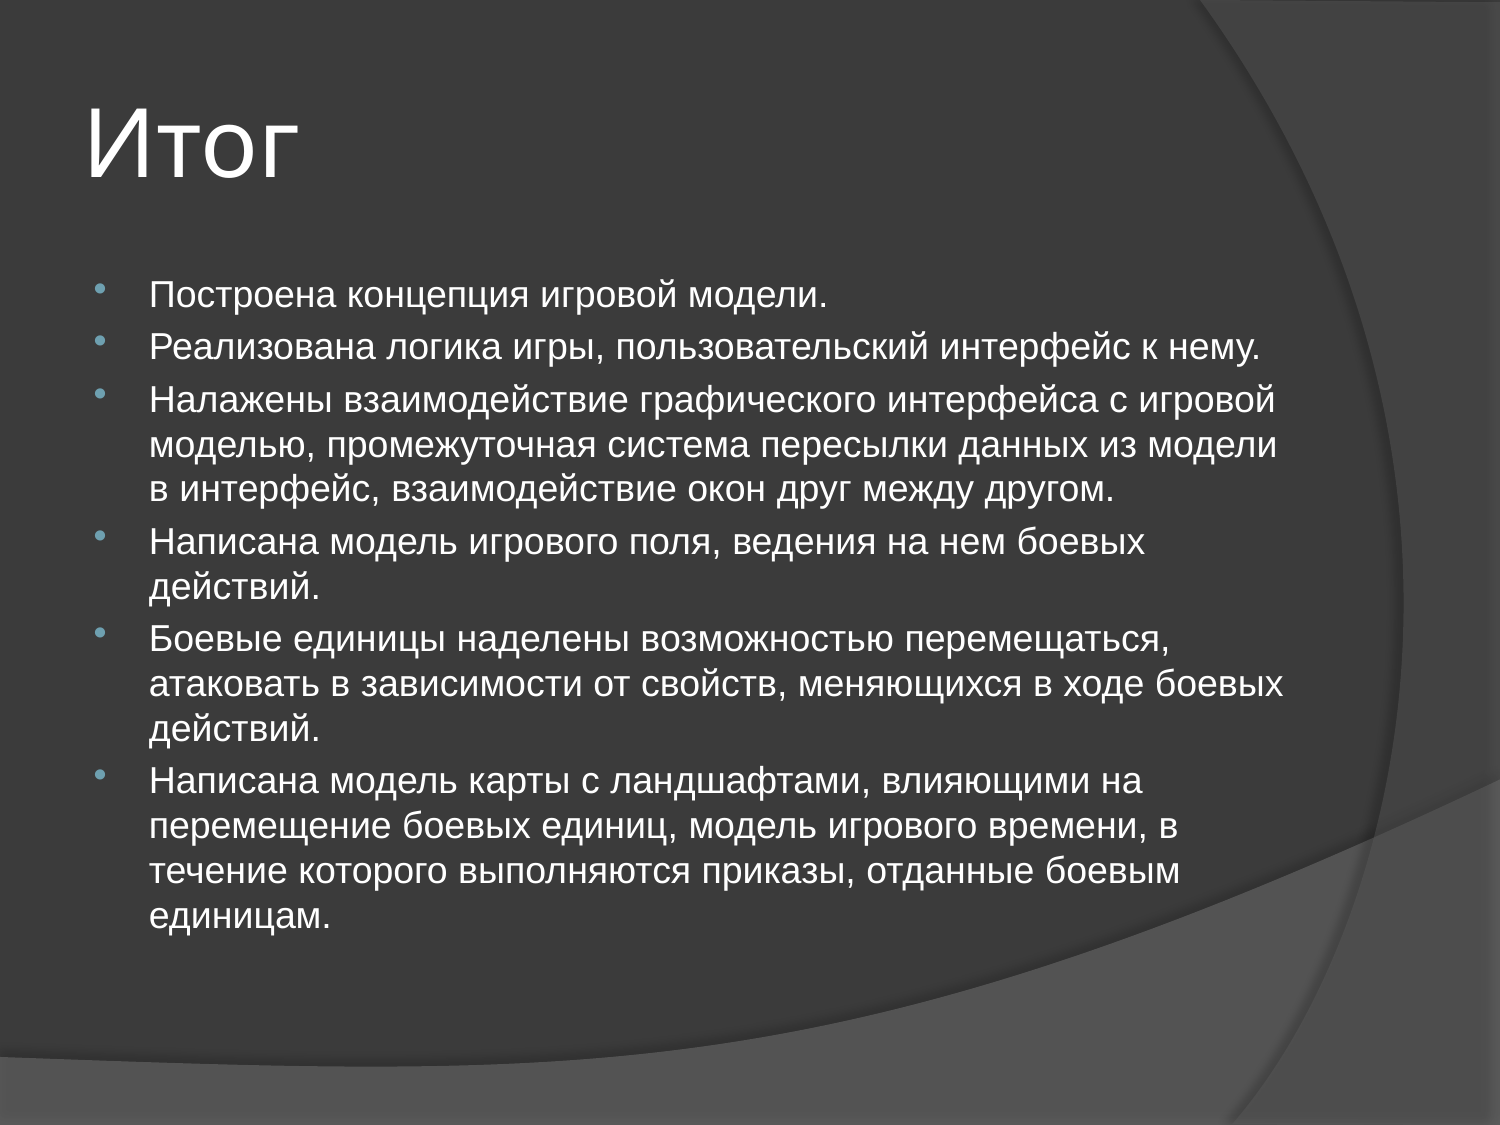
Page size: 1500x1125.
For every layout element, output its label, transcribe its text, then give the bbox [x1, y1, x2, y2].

list Построена концепция игровой модели. Реализована логика игры, пользовательский интерфейс к нему. Налажены взаимодействие графического интерфейса с игровой моделью, промежуточная система пересылки данных из модели в интерфейс, взаимодействие окон друг между другом. Написана модель игрового поля, ведения на нем боевых действий. Боевые единицы наделены возможностью перемещаться, атаковать в зависимости от свойств, меняющихся в ходе боевых действий. Написана модель карты с ландшафтами, влияющими на перемещение боевых единиц, модель игрового времени, в течение которого выполняются приказы, отданные боевым единицам. [74, 262, 1301, 1006]
title Итог [74, 44, 1301, 233]
